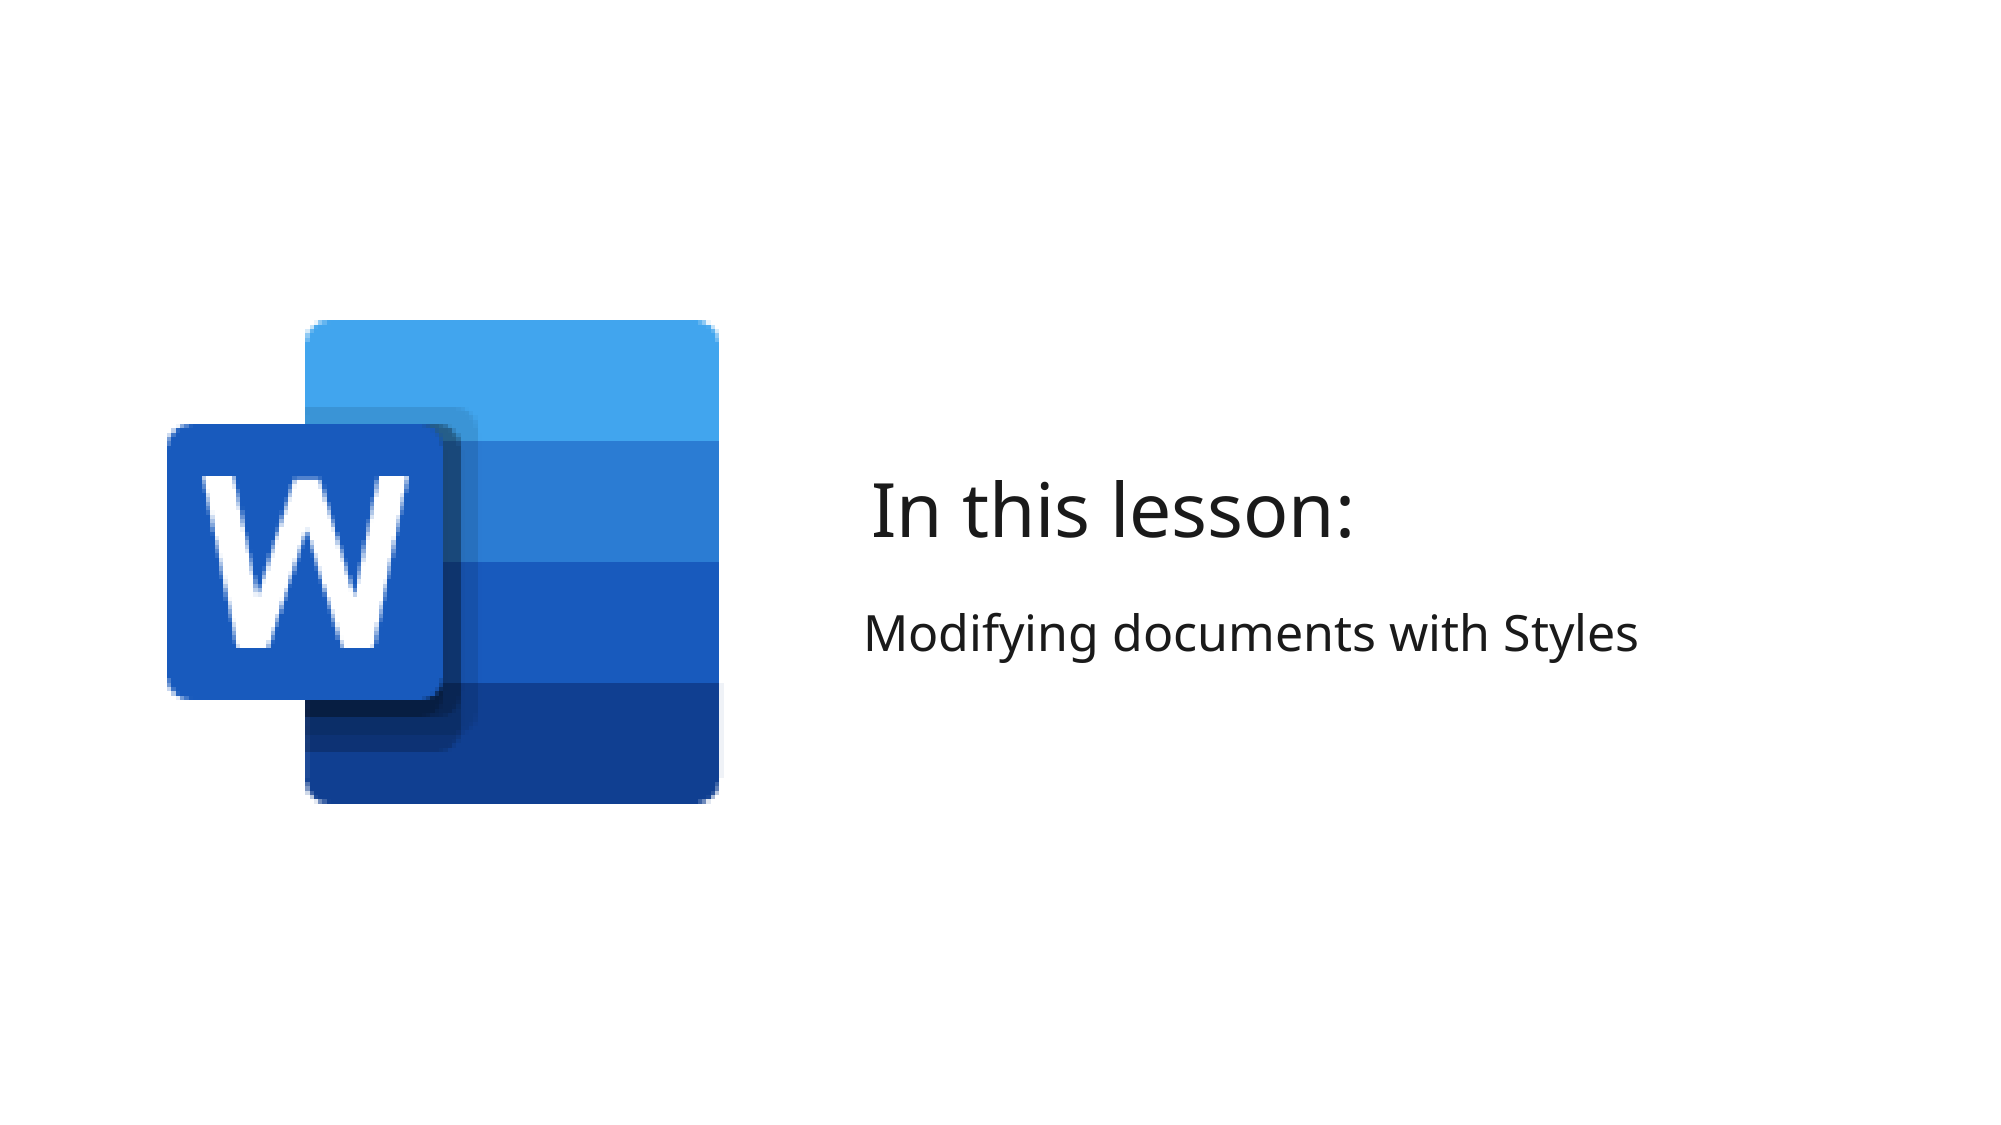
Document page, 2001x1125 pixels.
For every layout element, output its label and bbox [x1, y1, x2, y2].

picture [90, 226, 763, 899]
text_box [880, 462, 1623, 663]
